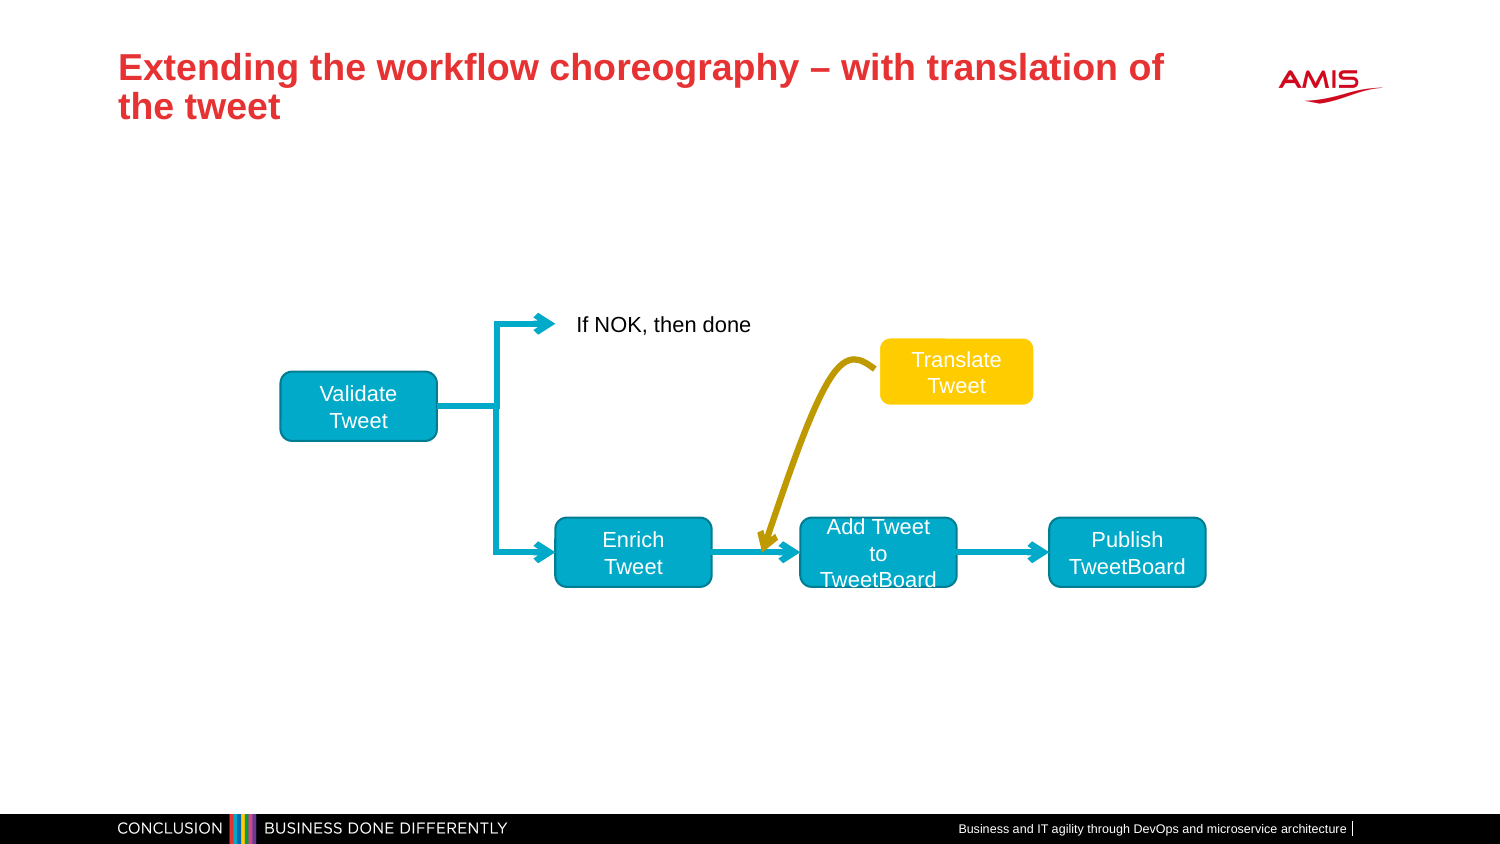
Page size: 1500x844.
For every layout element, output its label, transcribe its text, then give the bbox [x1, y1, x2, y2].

text_box [759, 358, 876, 552]
text_box Add Tweet to TweetBoard [799, 516, 958, 588]
text_box Publish TweetBoard [1048, 516, 1207, 588]
text_box Translate Tweet [876, 335, 1037, 408]
title Extending the workflow choreography – with translation of the tweet [118, 47, 1205, 130]
footer Business and IT agility through DevOps and microservice architecture [814, 820, 1347, 839]
text_box Validate Tweet [279, 370, 436, 442]
picture [239, 814, 1500, 844]
text_box If NOK, then done [561, 303, 767, 345]
text_box Enrich Tweet [554, 516, 713, 588]
picture [0, 814, 236, 844]
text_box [436, 407, 556, 553]
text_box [436, 323, 556, 407]
picture [1205, 58, 1388, 106]
